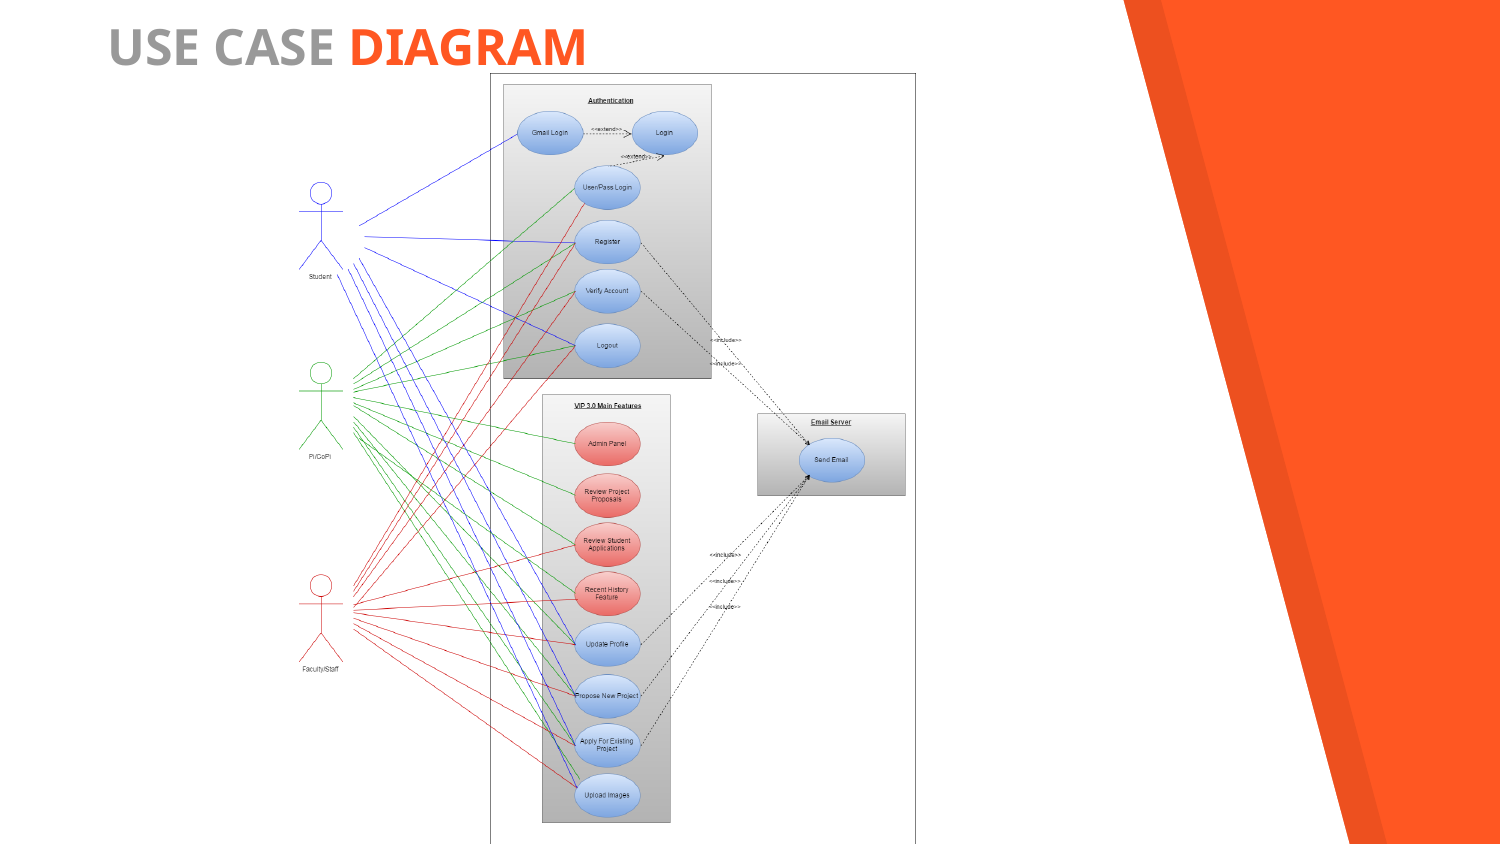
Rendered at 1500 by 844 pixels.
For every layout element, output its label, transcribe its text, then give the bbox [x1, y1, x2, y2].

title USE CASE DIAGRAM [92, 11, 664, 91]
picture [296, 70, 916, 844]
